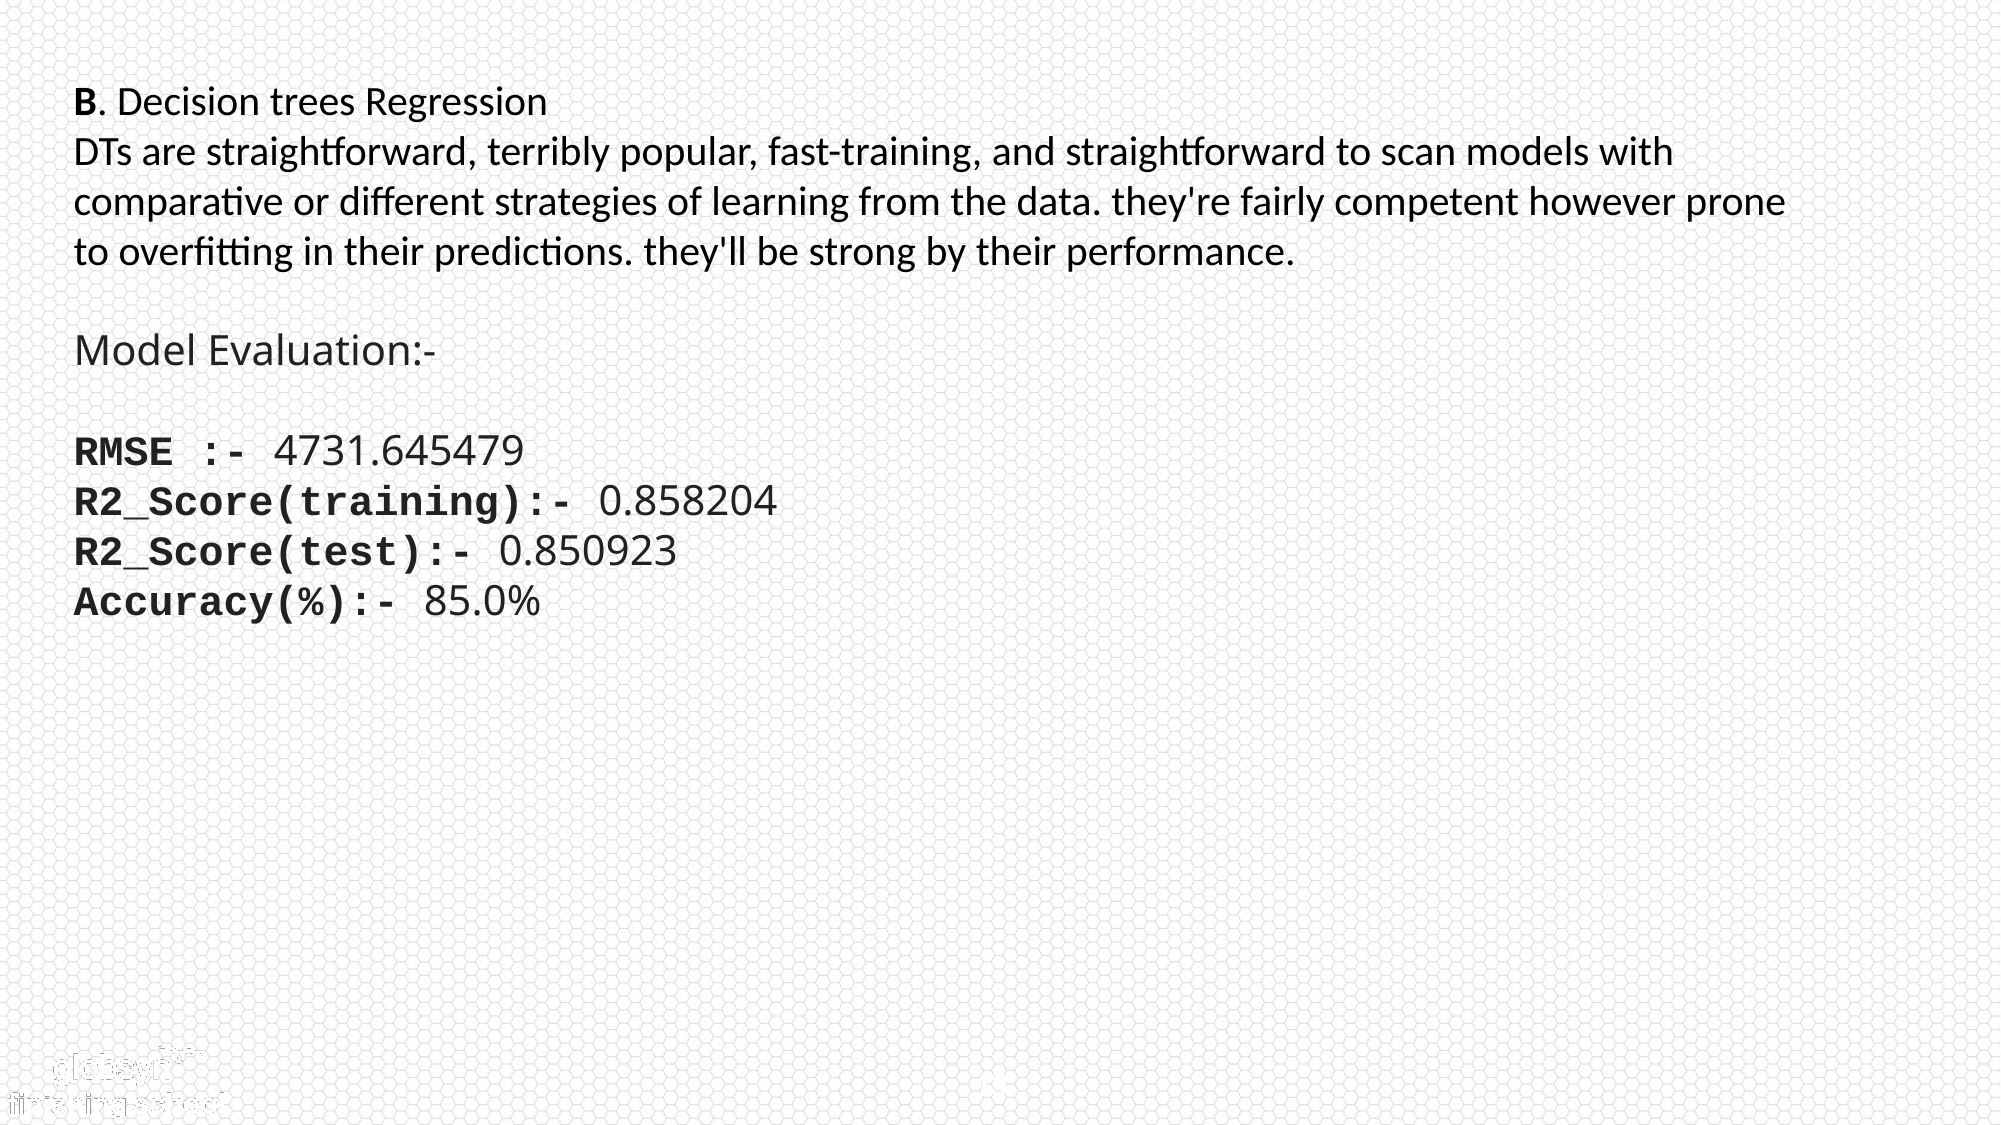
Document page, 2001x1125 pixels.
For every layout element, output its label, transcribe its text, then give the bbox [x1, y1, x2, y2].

text_box B. Decision trees Regression DTs are straightforward, terribly popular, fast-training, and straightforward to scan models with comparative or different strategies of learning from the data. they're fairly competent however prone to overfitting in their predictions. they'll be strong by their performance. Model Evaluation:- RMSE :- 4731.645479 R2_Score(training):- 0.858204 R2_Score(test):- 0.850923 Accuracy(%):- 85.0% [58, 66, 1827, 682]
picture [0, 0, 2001, 1125]
